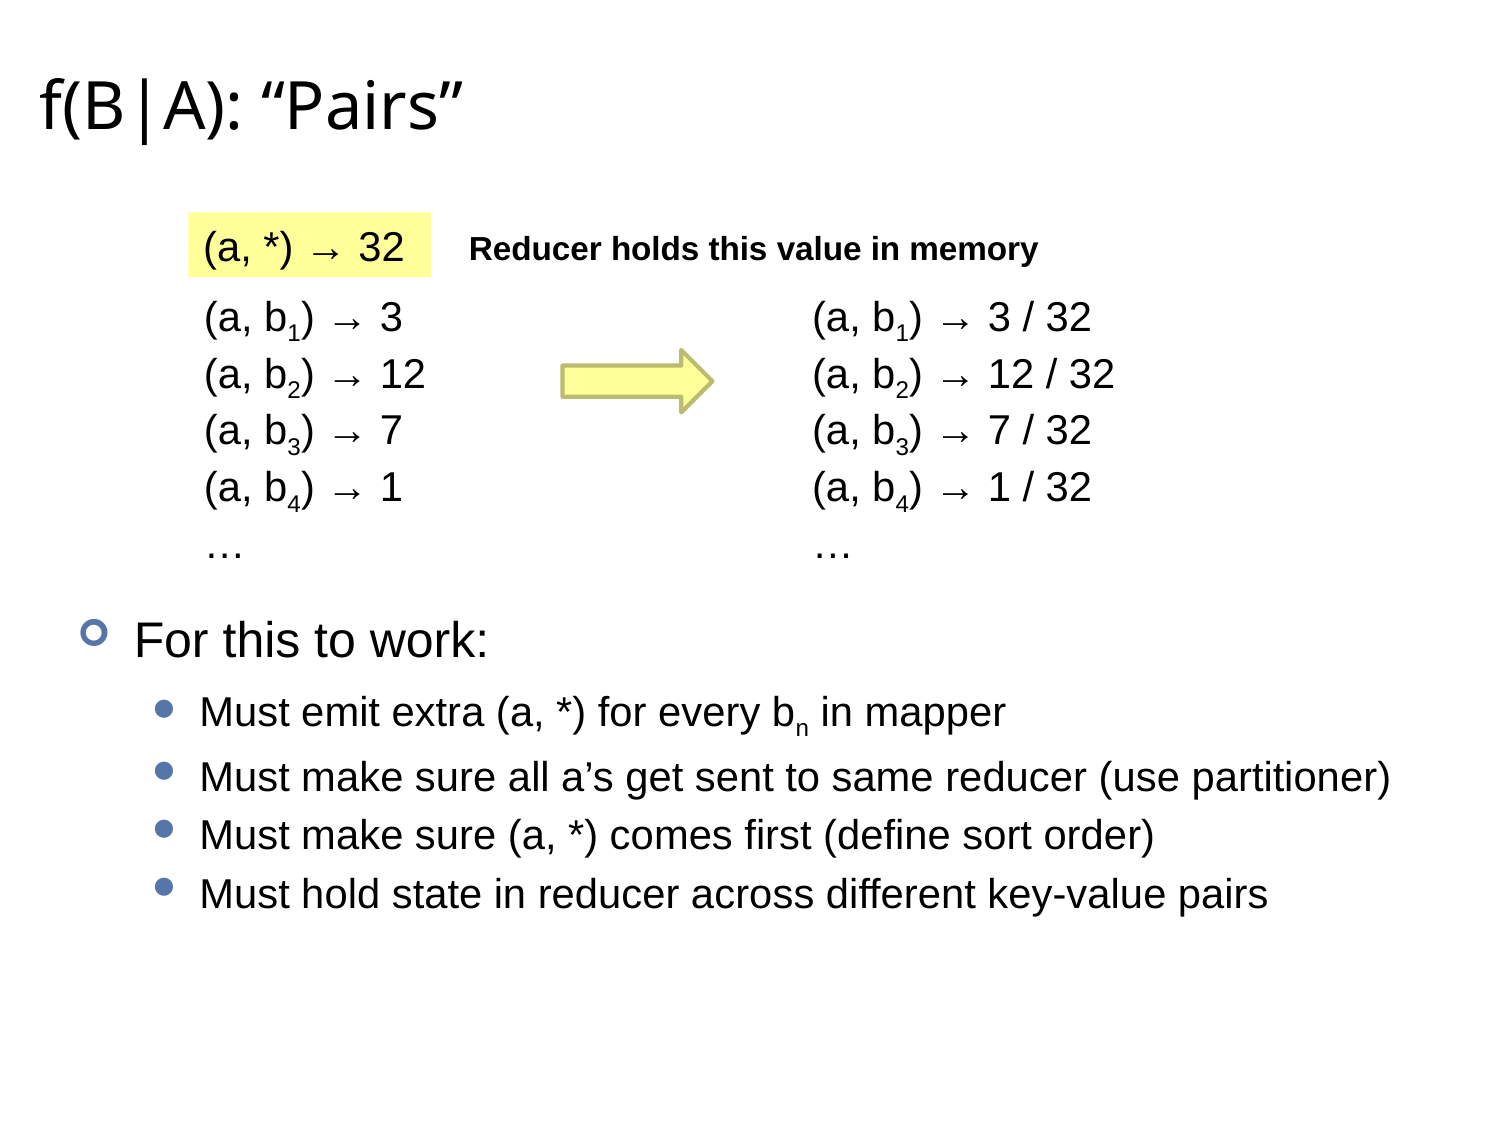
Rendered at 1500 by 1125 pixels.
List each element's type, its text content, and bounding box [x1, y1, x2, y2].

text_box (a, b1) → 3 (a, b2) → 12 (a, b3) → 7 (a, b4) → 1 … [189, 282, 453, 575]
text_box (a, *) → 32 [188, 212, 432, 278]
title f(B|A): “Pairs” [24, 18, 1451, 188]
list For this to work: Must emit extra (a, *) for every bn in mapper Must make sure all a’s get sent to same reducer (use partitioner) Must make sure (a, *) comes first (define sort order) Must hold state in reducer across different key-value pairs [62, 174, 1451, 1013]
text_box Reducer holds this value in memory [454, 219, 1055, 275]
text_box [560, 348, 715, 415]
text_box (a, b1) → 3 / 32 (a, b2) → 12 / 32 (a, b3) → 7 / 32 (a, b4) → 1 / 32 … [797, 282, 1131, 575]
